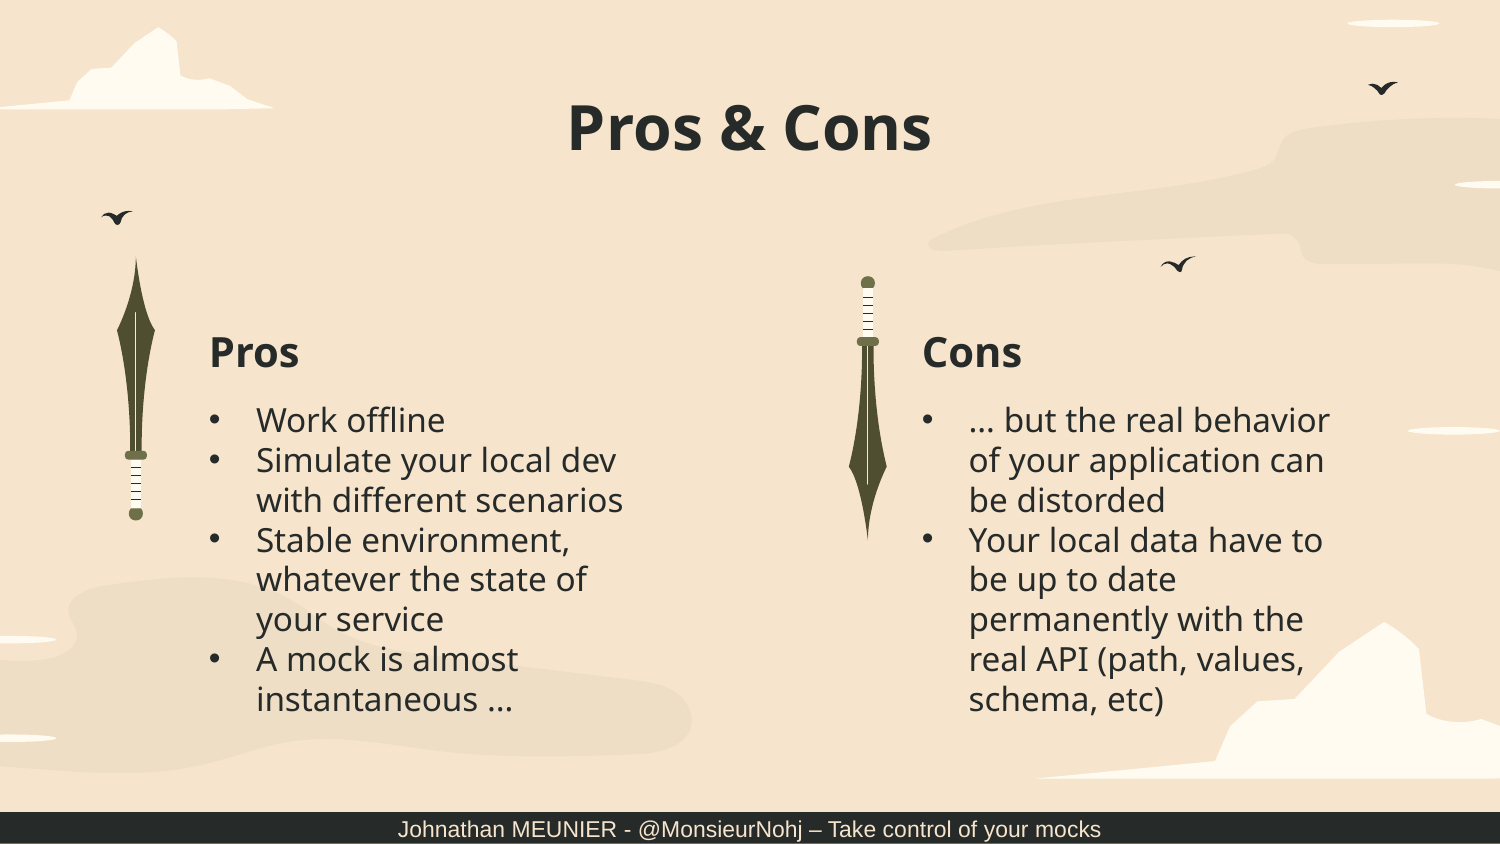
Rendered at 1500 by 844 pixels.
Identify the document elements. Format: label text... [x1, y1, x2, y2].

subtitle Work offline Simulate your local dev with different scenarios Stable environment, whatever the state of your service A mock is almost instantaneous … [194, 384, 671, 739]
subtitle Cons [906, 318, 1384, 383]
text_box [116, 255, 156, 521]
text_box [848, 275, 887, 541]
subtitle … but the real behavior of your application can be distorded Your local data have to be up to date permanently with the real API (path, values, schema, etc) [906, 383, 1384, 541]
title Pros & Cons [118, 72, 1382, 167]
subtitle Pros [194, 318, 671, 384]
